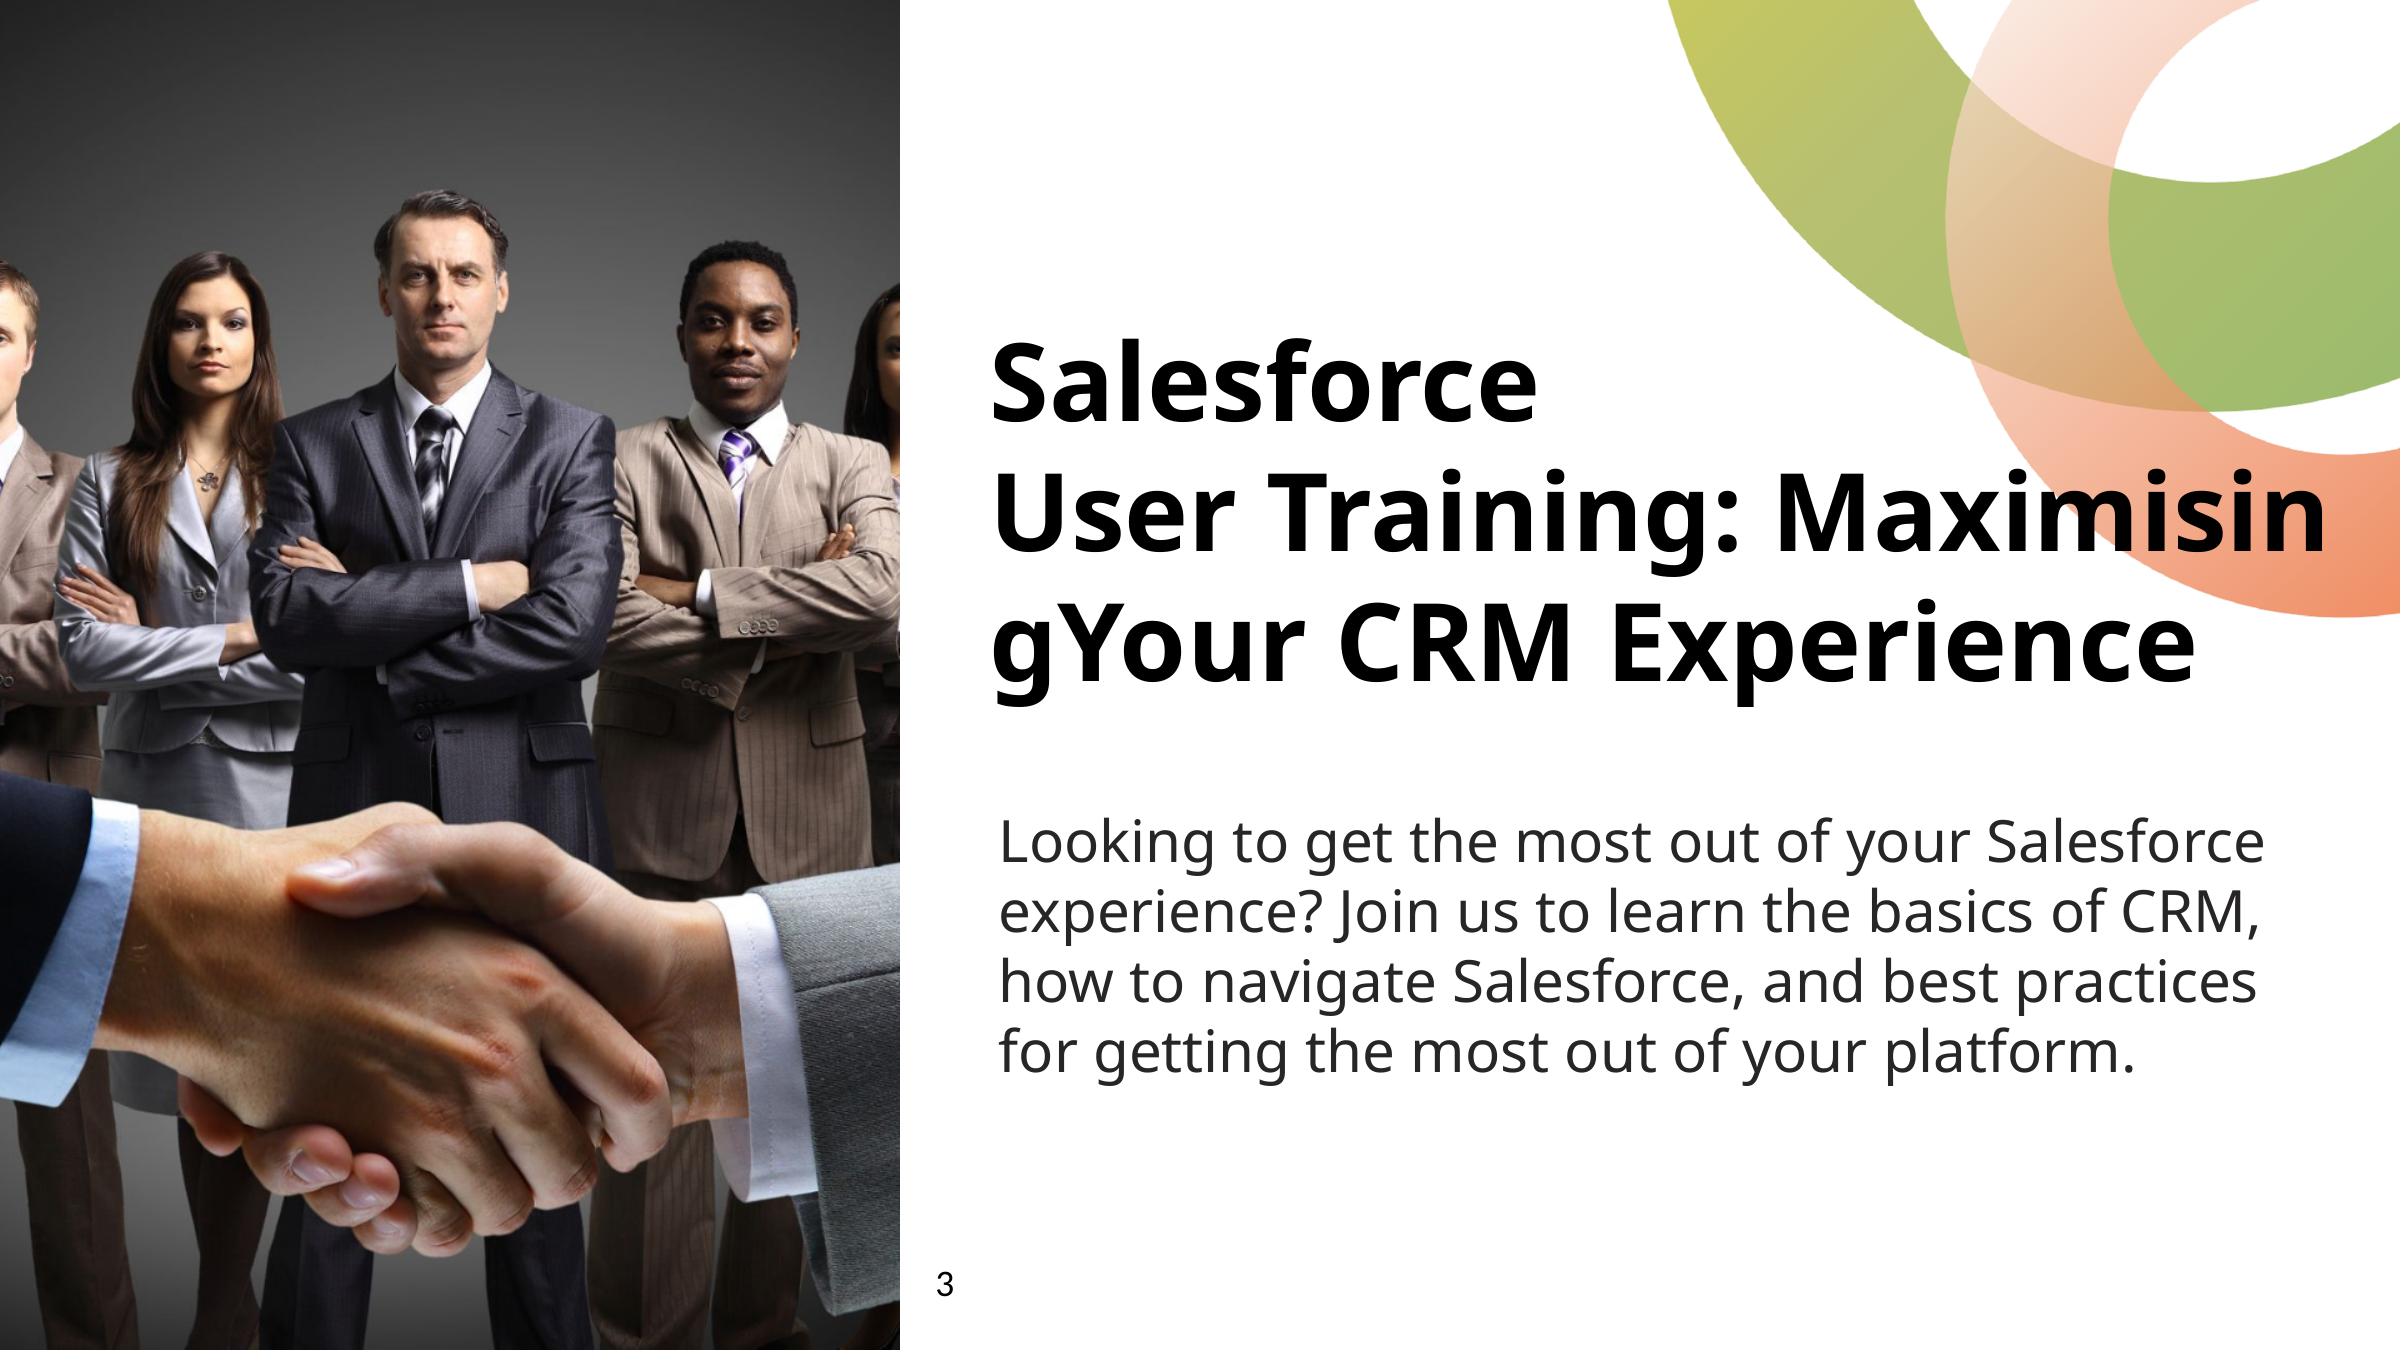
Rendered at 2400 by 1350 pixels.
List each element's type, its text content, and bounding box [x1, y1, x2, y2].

text_box Looking to get the most out of your Salesforce experience? Join us to learn the basics of CRM, how to navigate Salesforce, and best practices for getting the most out of your platform.​ ​ [983, 796, 2313, 1152]
text_box Salesforce User Training: MaximisingYour CRM Experience [974, 305, 2379, 711]
picture [0, 0, 900, 1350]
slide_number 3 [920, 1251, 1193, 1324]
picture [1639, 0, 2400, 627]
